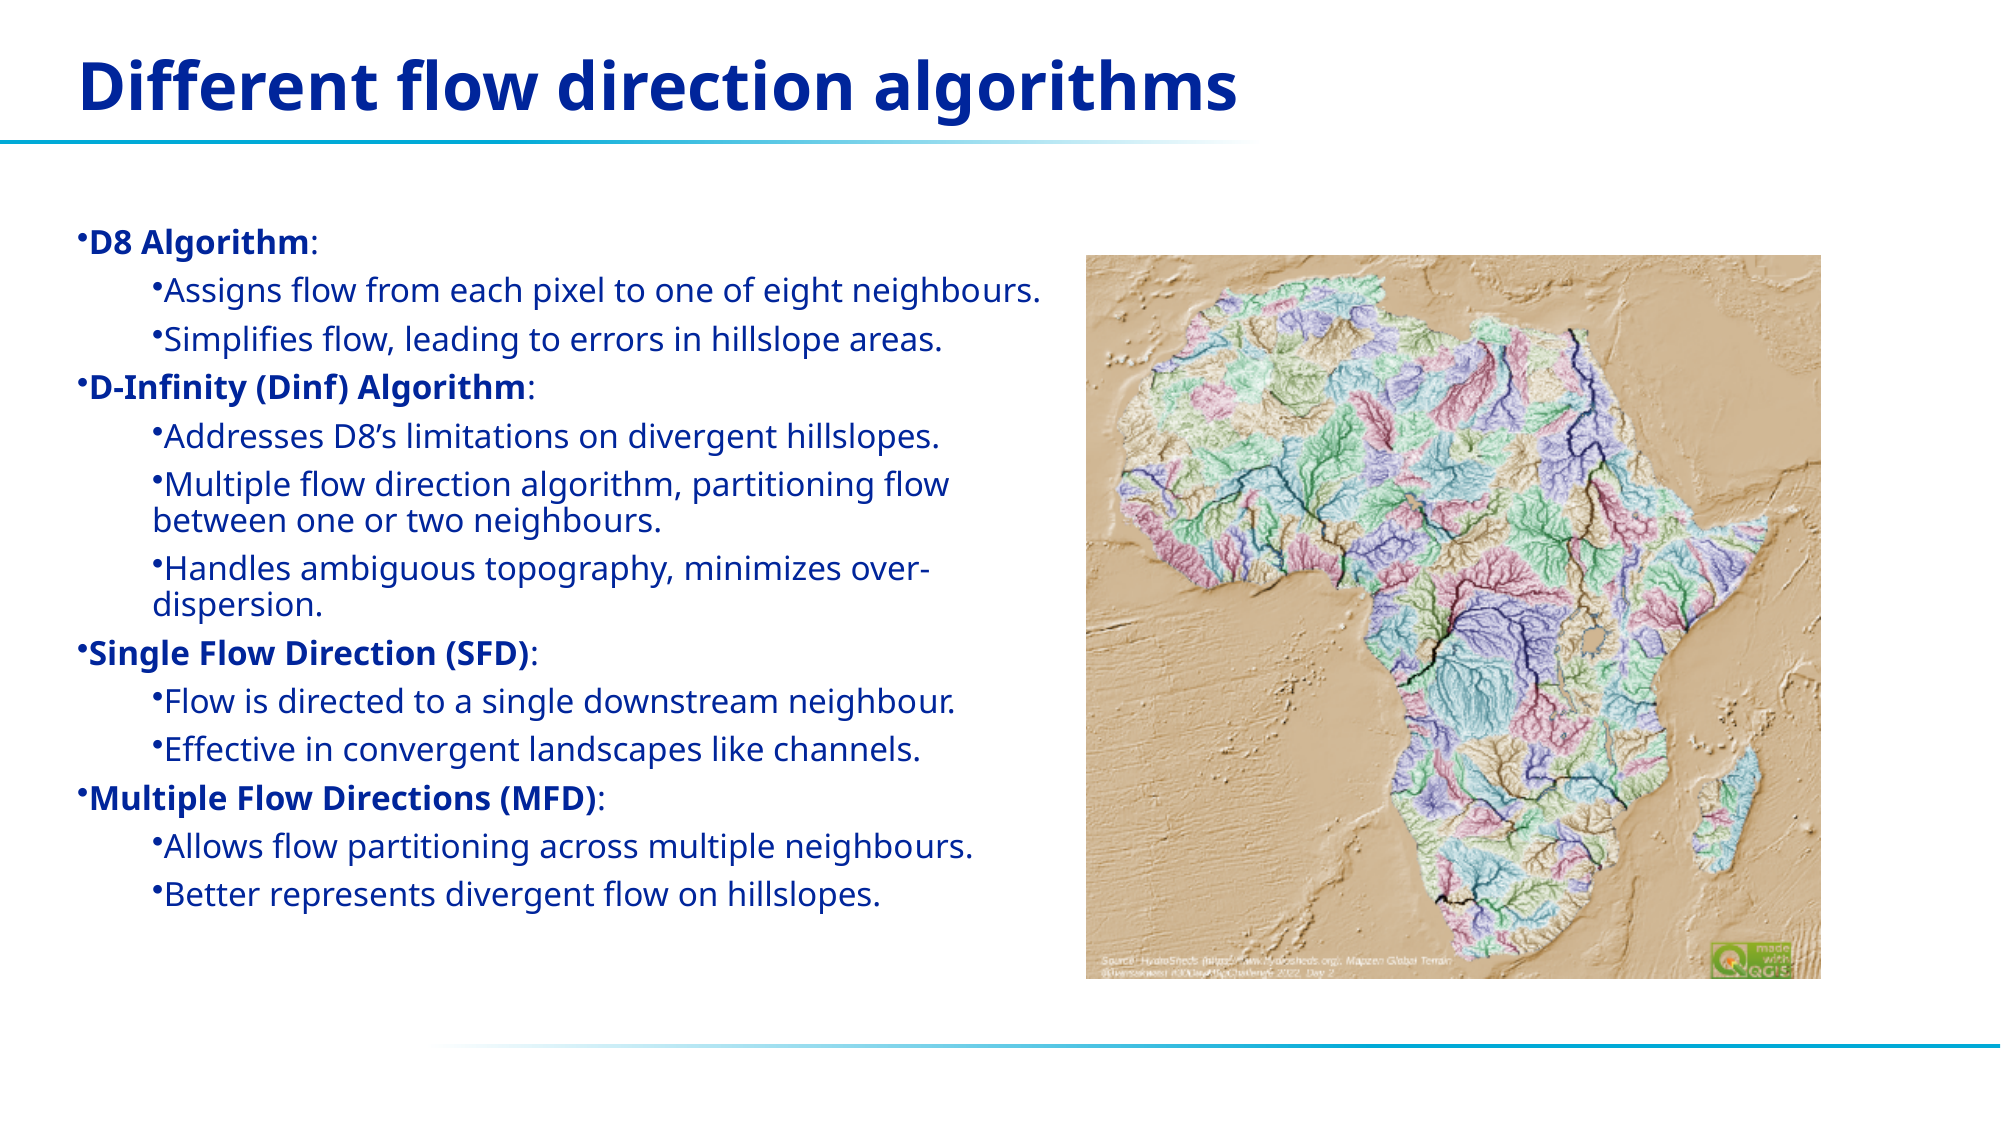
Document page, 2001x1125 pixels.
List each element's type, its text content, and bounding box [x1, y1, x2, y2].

picture [1085, 255, 1821, 979]
title Different flow direction algorithms [62, 23, 1637, 132]
list D8 Algorithm: Assigns flow from each pixel to one of eight neighbours. Simplifies flow, leading to errors in hillslope areas. D-Infinity (Dinf) Algorithm: Addresses D8’s limitations on divergent hillslopes. Multiple flow direction algorithm, partitioning flow between one or two neighbours. Handles ambiguous topography, minimizes over-dispersion. Single Flow Direction (SFD): Flow is directed to a single downstream neighbour. Effective in convergent landscapes like channels. Multiple Flow Directions (MFD): Allows flow partitioning across multiple neighbours. Better represents divergent flow on hillslopes. [62, 218, 1067, 961]
